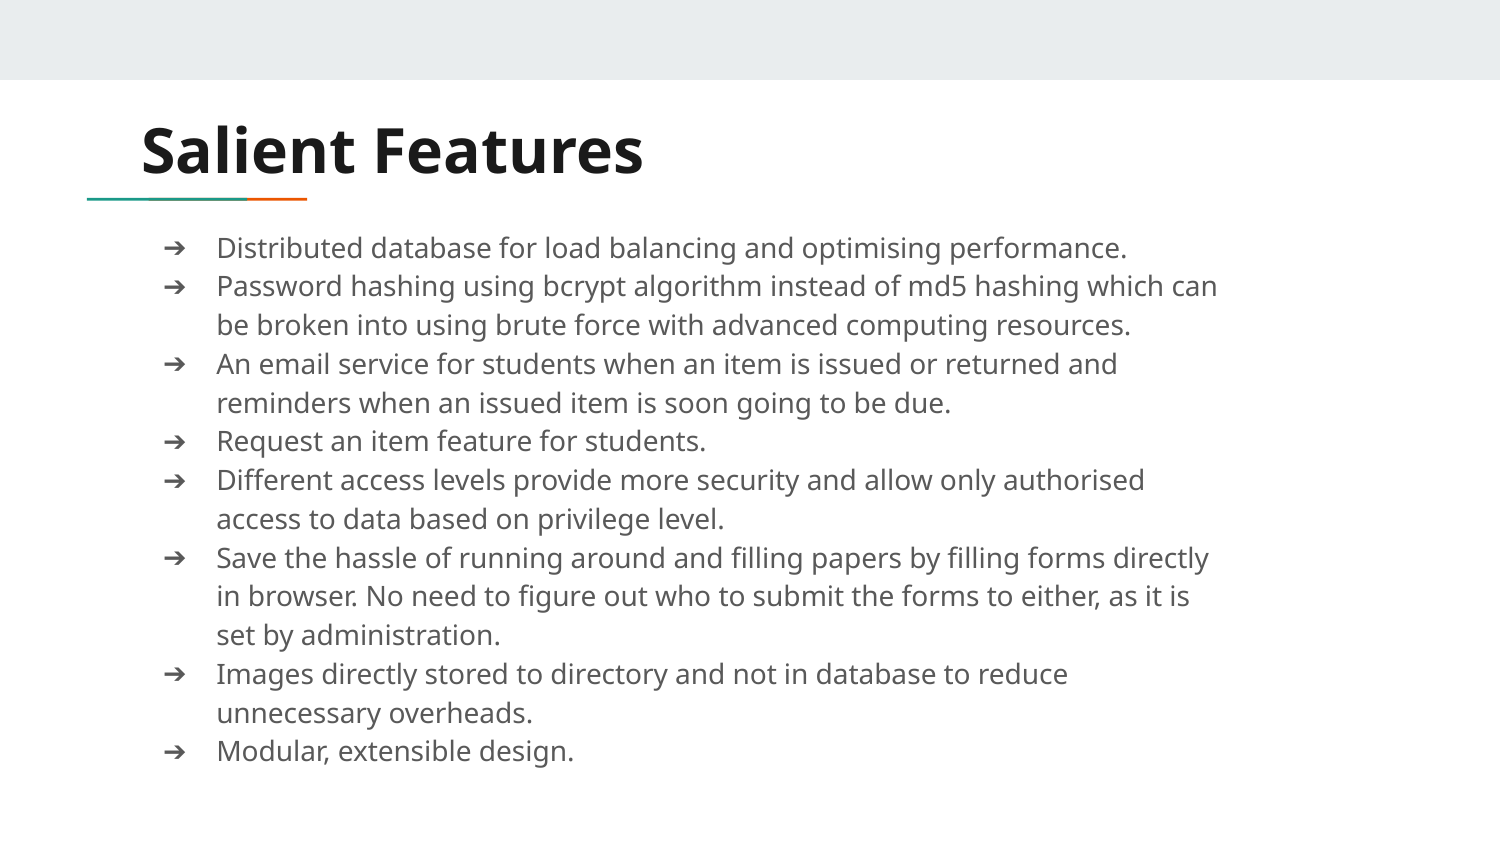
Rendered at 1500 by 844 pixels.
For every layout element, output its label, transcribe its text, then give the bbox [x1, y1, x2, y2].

title Salient Features [126, 96, 1388, 184]
list Distributed database for load balancing and optimising performance. Password hashing using bcrypt algorithm instead of md5 hashing which can be broken into using brute force with advanced computing resources. An email service for students when an item is issued or returned and reminders when an issued item is soon going to be due. Request an item feature for students. Different access levels provide more security and allow only authorised access to data based on privilege level. Save the hassle of running around and filling papers by filling forms directly in browser. No need to figure out who to submit the forms to either, as it is set by administration. Images directly stored to directory and not in database to reduce unnecessary overheads. Modular, extensible design. [126, 210, 1249, 517]
